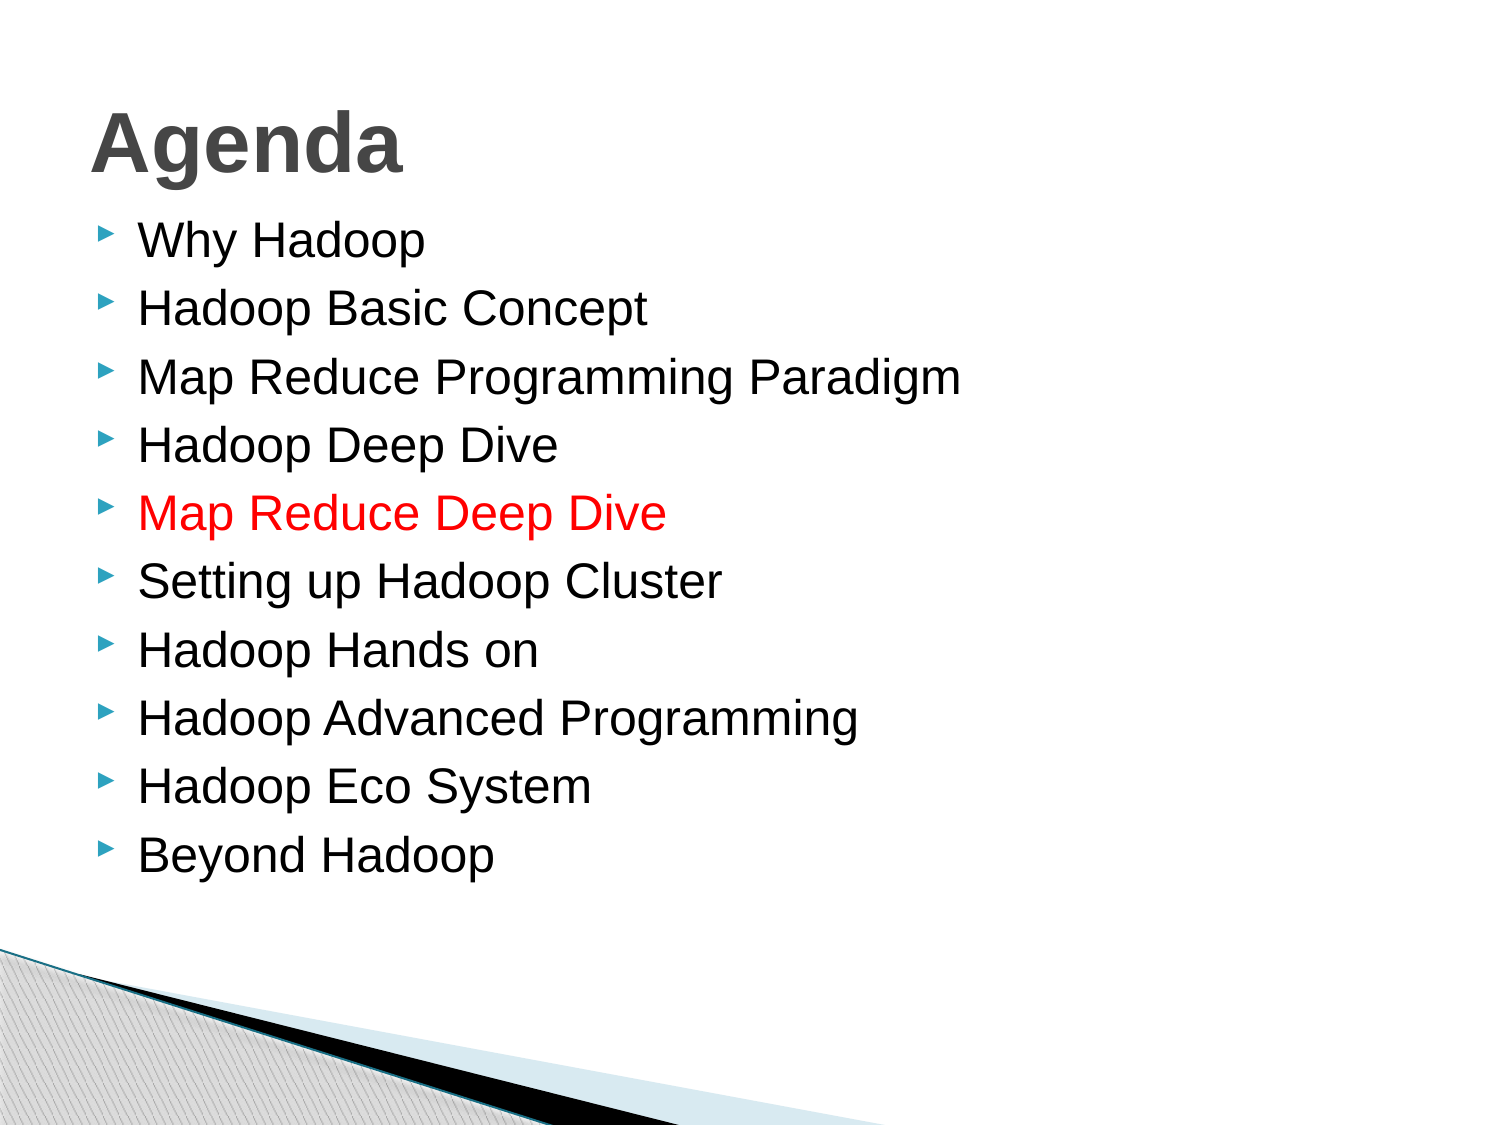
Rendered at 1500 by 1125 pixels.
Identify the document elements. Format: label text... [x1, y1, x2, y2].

title Agenda [75, 45, 1425, 233]
list Why Hadoop Hadoop Basic Concept Map Reduce Programming Paradigm Hadoop Deep Dive Map Reduce Deep Dive Setting up Hadoop Cluster Hadoop Hands on Hadoop Advanced Programming Hadoop Eco System Beyond Hadoop [62, 200, 1443, 1023]
